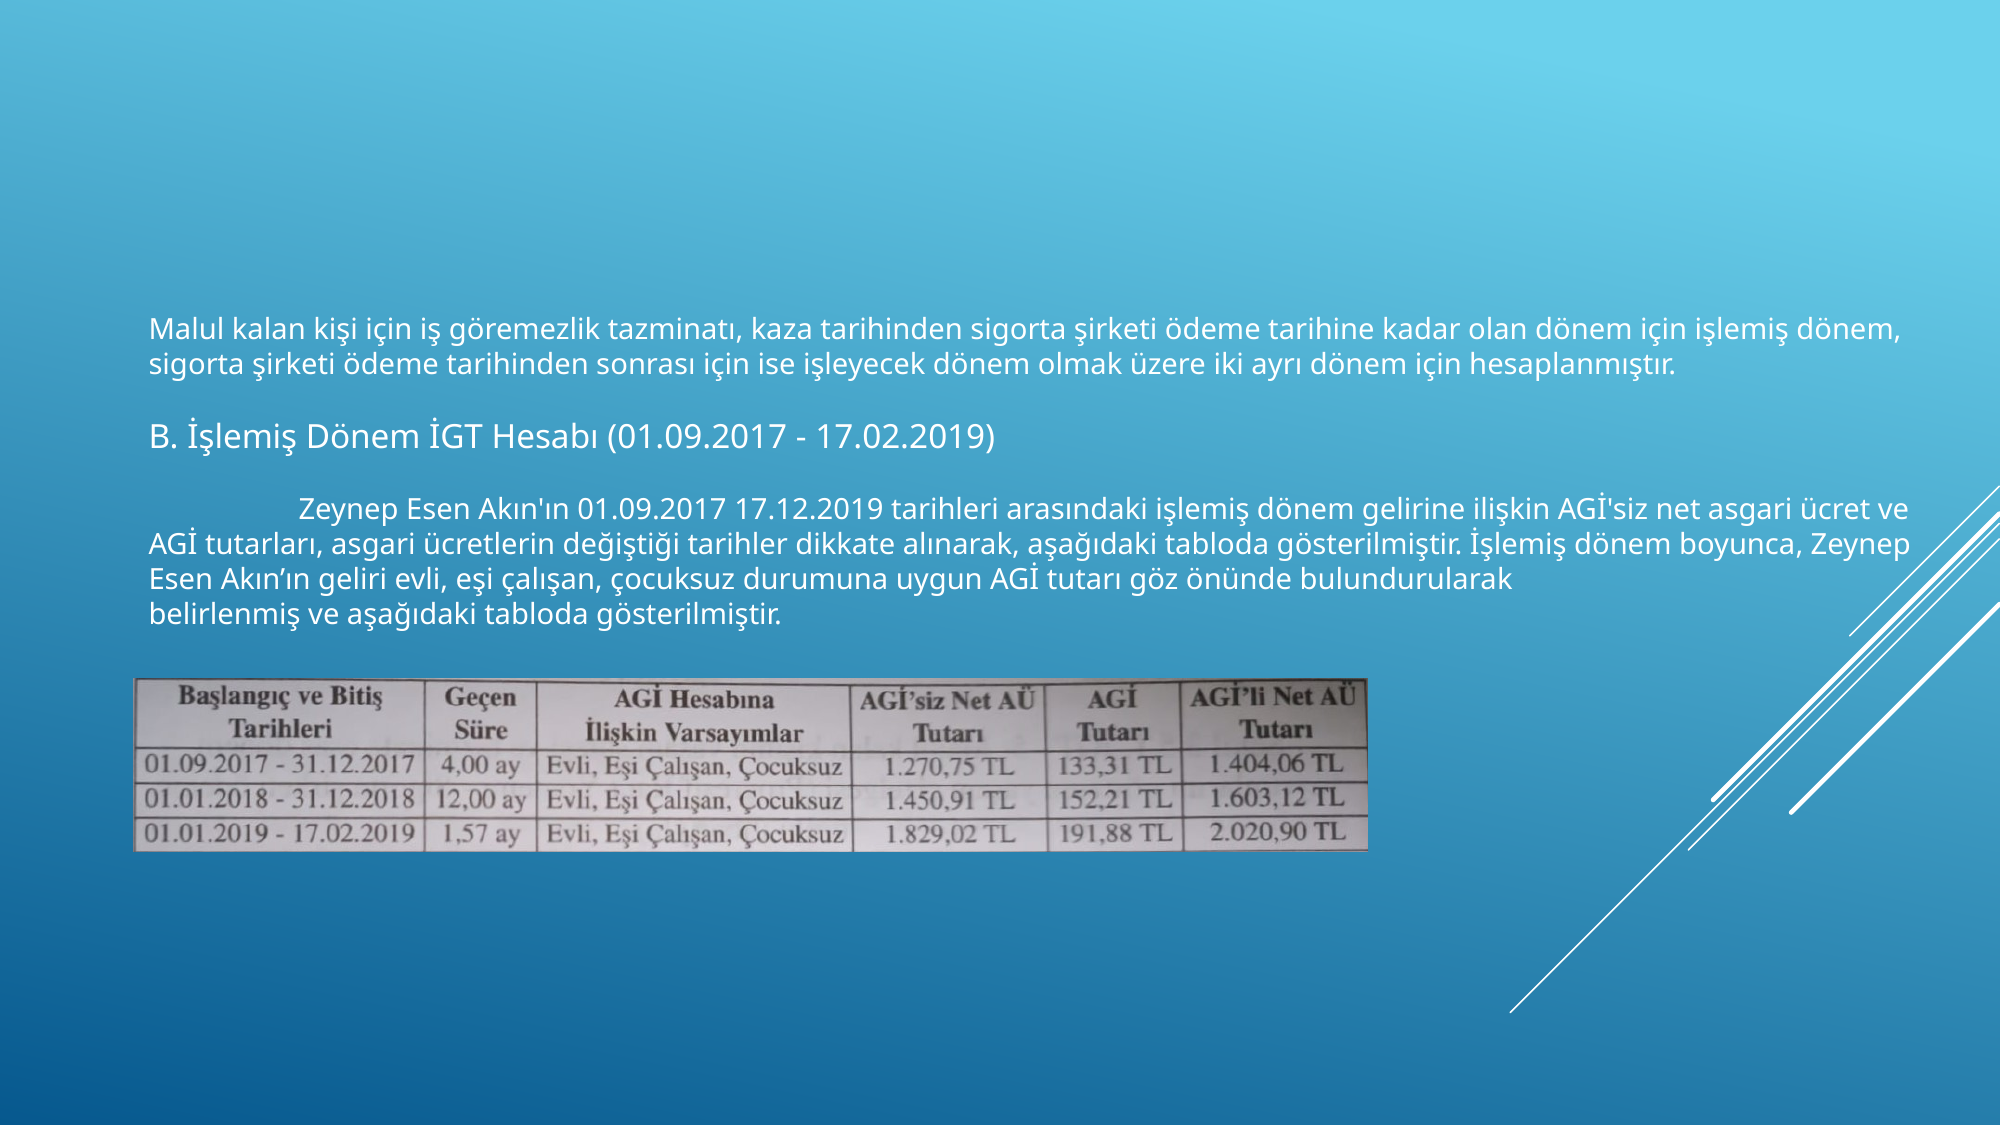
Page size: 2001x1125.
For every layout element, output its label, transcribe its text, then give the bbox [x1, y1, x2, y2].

text_box Malul kalan kişi için iş göremezlik tazminatı, kaza tarihinden sigorta şirketi ödeme tarihine kadar olan dönem için işlemiş dönem, sigorta şirketi ödeme tarihinden sonrası için ise işleyecek dönem olmak üzere iki ayrı dönem için hesaplanmıştır. B. İşlemiş Dönem İGT Hesabı (01.09.2017 - 17.02.2019) Zeynep Esen Akın'ın 01.09.2017 17.12.2019 tarihleri arasındaki işlemiş dönem gelirine ilişkin AGİ'siz net asgari ücret ve AGİ tutarları, asgari ücretlerin değiştiği tarihler dikkate alınarak, aşağıdaki tabloda gösterilmiştir. İşlemiş dönem boyunca, Zeynep Esen Akın’ın geliri evli, eşi çalışan, çocuksuz durumuna uygun AGİ tutarı göz önünde bulundurularak belirlenmiş ve aşağıdaki tabloda gösterilmiştir. [133, 303, 1928, 708]
picture [133, 678, 1368, 853]
